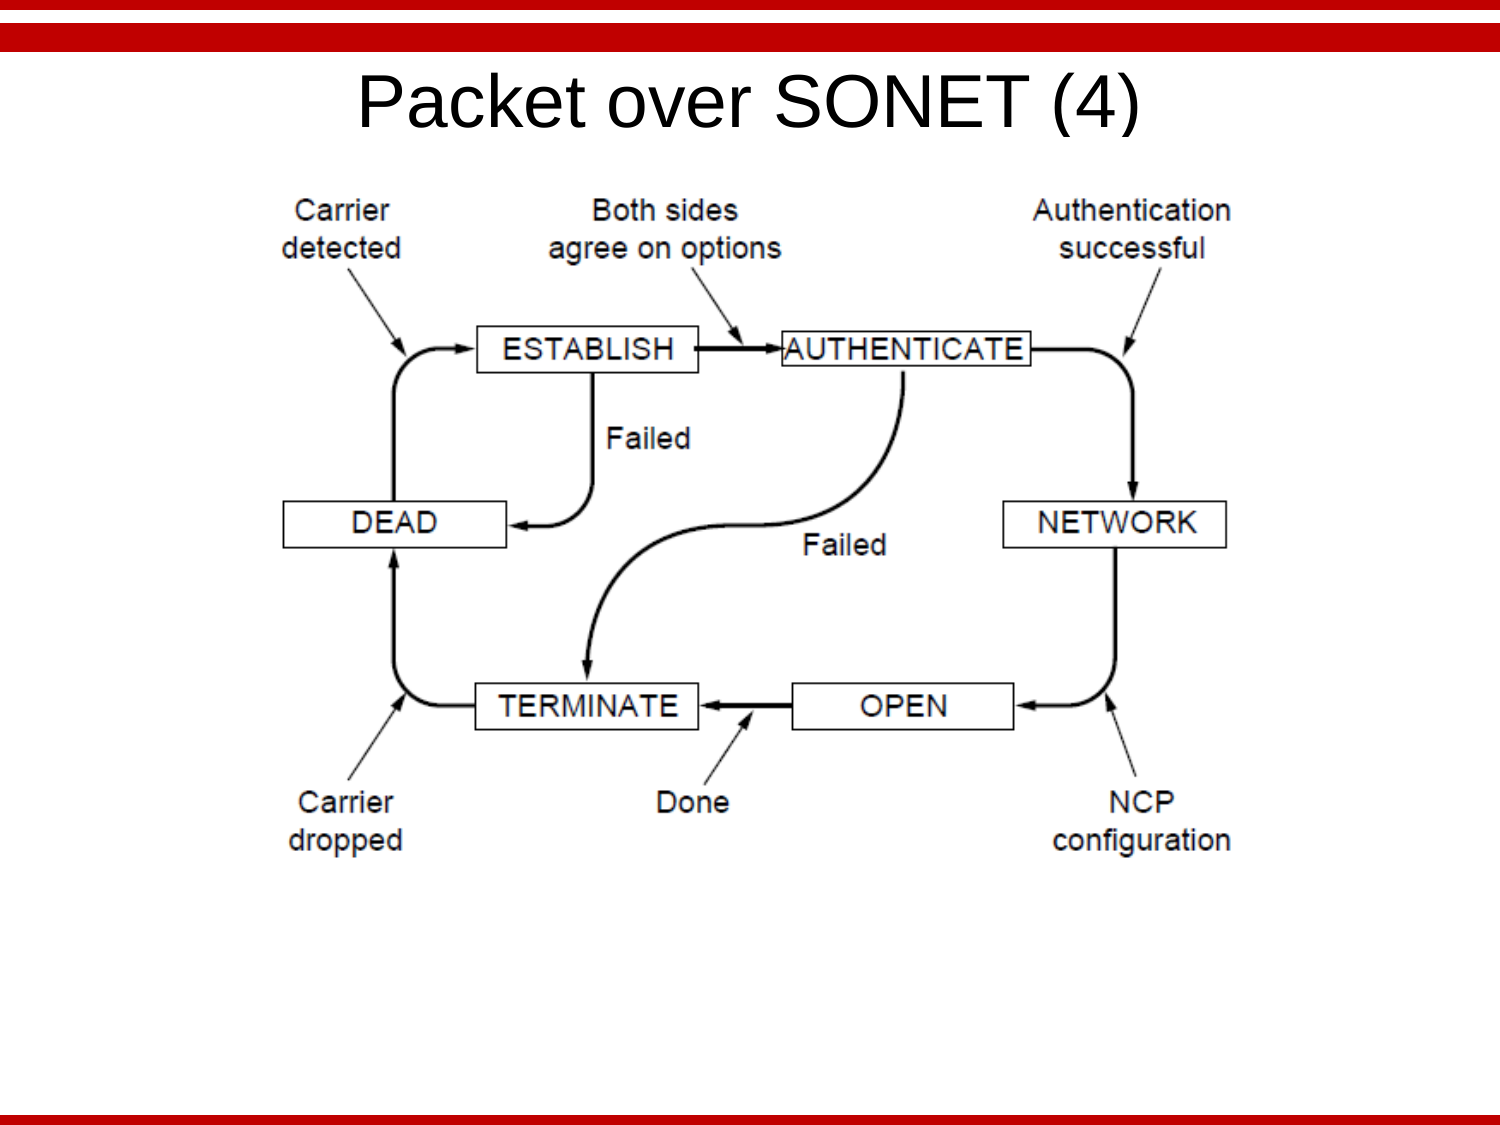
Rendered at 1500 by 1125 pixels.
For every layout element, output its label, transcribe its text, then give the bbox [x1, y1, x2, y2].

list State diagram for bringing a PPP link up and down [74, 224, 1426, 1006]
picture [187, 137, 1326, 899]
title Packet over SONET (4) [74, 44, 1426, 176]
